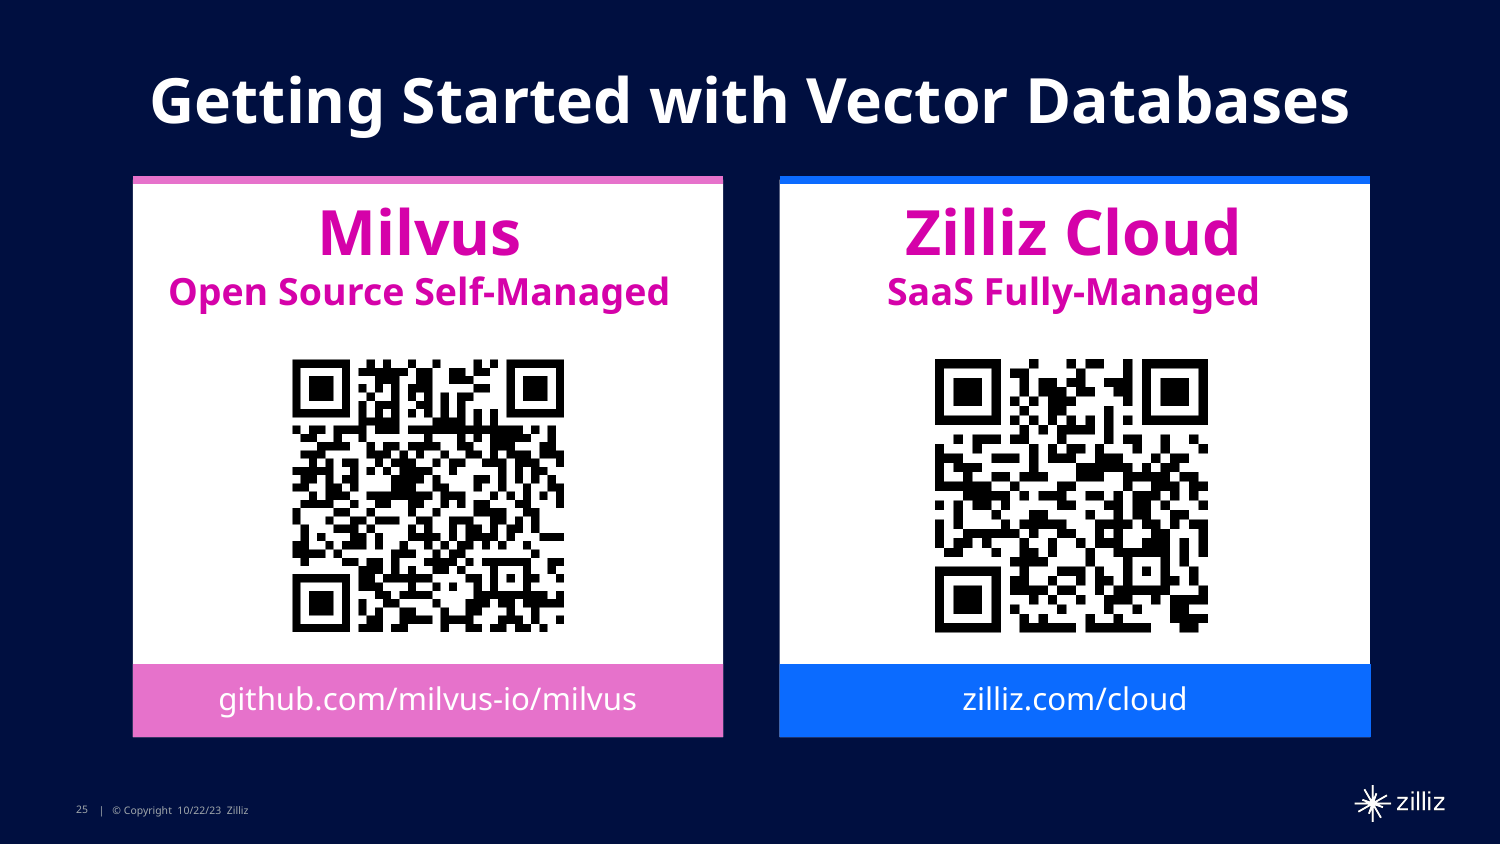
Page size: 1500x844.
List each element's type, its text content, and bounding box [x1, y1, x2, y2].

text_box Zilliz Cloud SaaS Fully-Managed [770, 187, 1378, 335]
text_box github.com/milvus-io/milvus [132, 664, 724, 738]
picture [1354, 785, 1445, 822]
text_box [779, 335, 1370, 664]
picture [923, 348, 1218, 643]
picture [281, 348, 575, 643]
title Getting Started with Vector Databases [103, 31, 1398, 167]
text_box zilliz.com/cloud [779, 664, 1371, 738]
text_box Milvus Open Source Self-Managed [115, 187, 724, 376]
text_box [132, 376, 724, 664]
